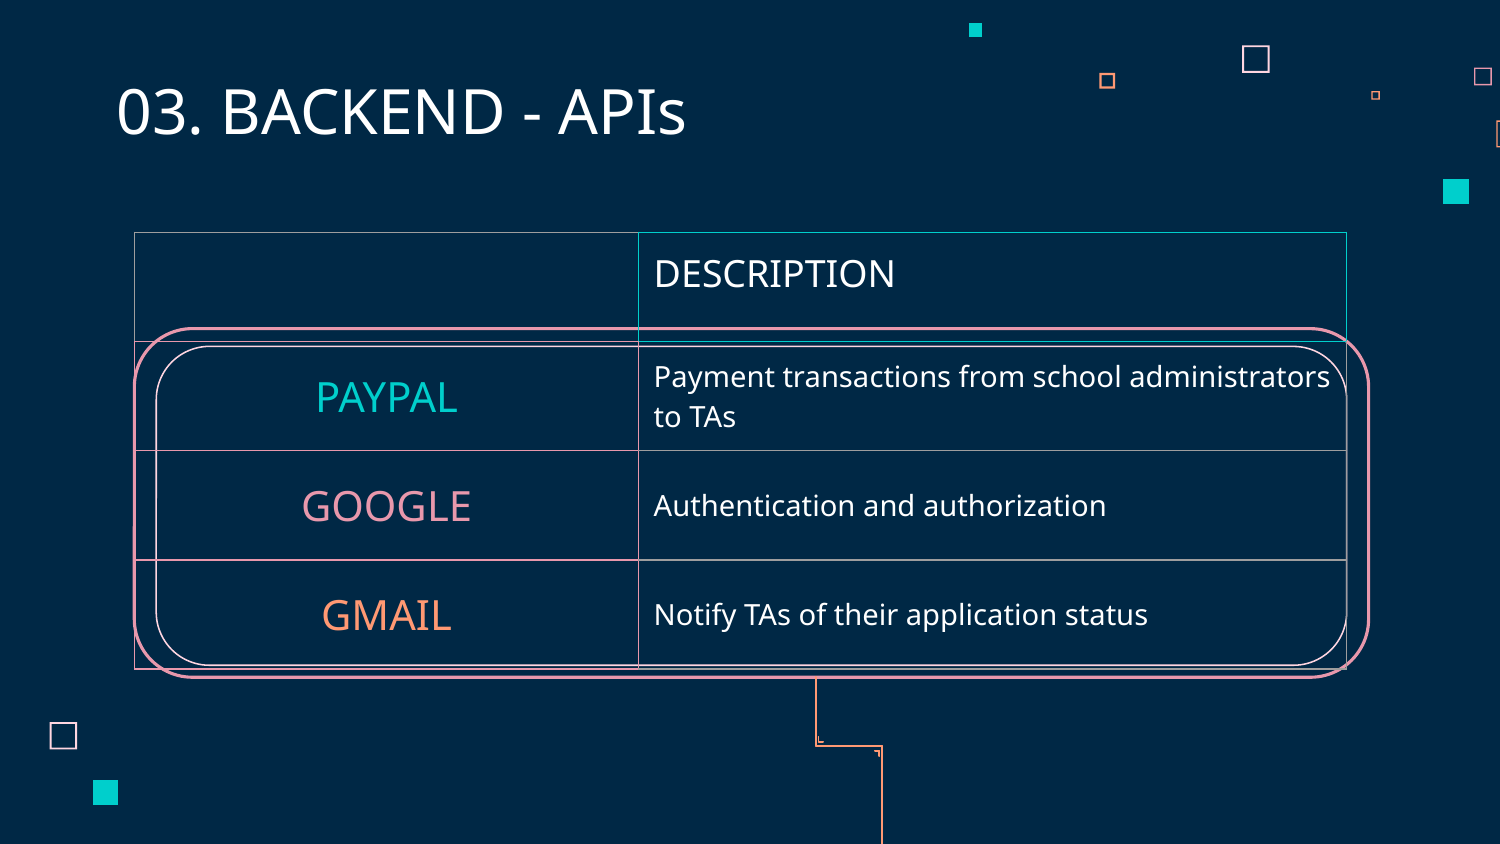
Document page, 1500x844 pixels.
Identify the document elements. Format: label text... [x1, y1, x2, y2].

table_cell GOOGLE [135, 451, 638, 559]
table_cell Notify TAs of their application status [639, 561, 1346, 668]
table_header [135, 233, 638, 341]
title 03. BACKEND - APIs [101, 67, 878, 163]
table_cell GMAIL [135, 561, 638, 668]
table_header DESCRIPTION [639, 233, 1346, 341]
table_cell Authentication and authorization [639, 451, 1346, 559]
table_cell Payment transactions from school administrators to TAs [639, 342, 1346, 450]
text_box [164, 670, 1339, 678]
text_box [808, 677, 963, 844]
table_cell PAYPAL [135, 342, 638, 450]
text_box [1347, 341, 1369, 665]
